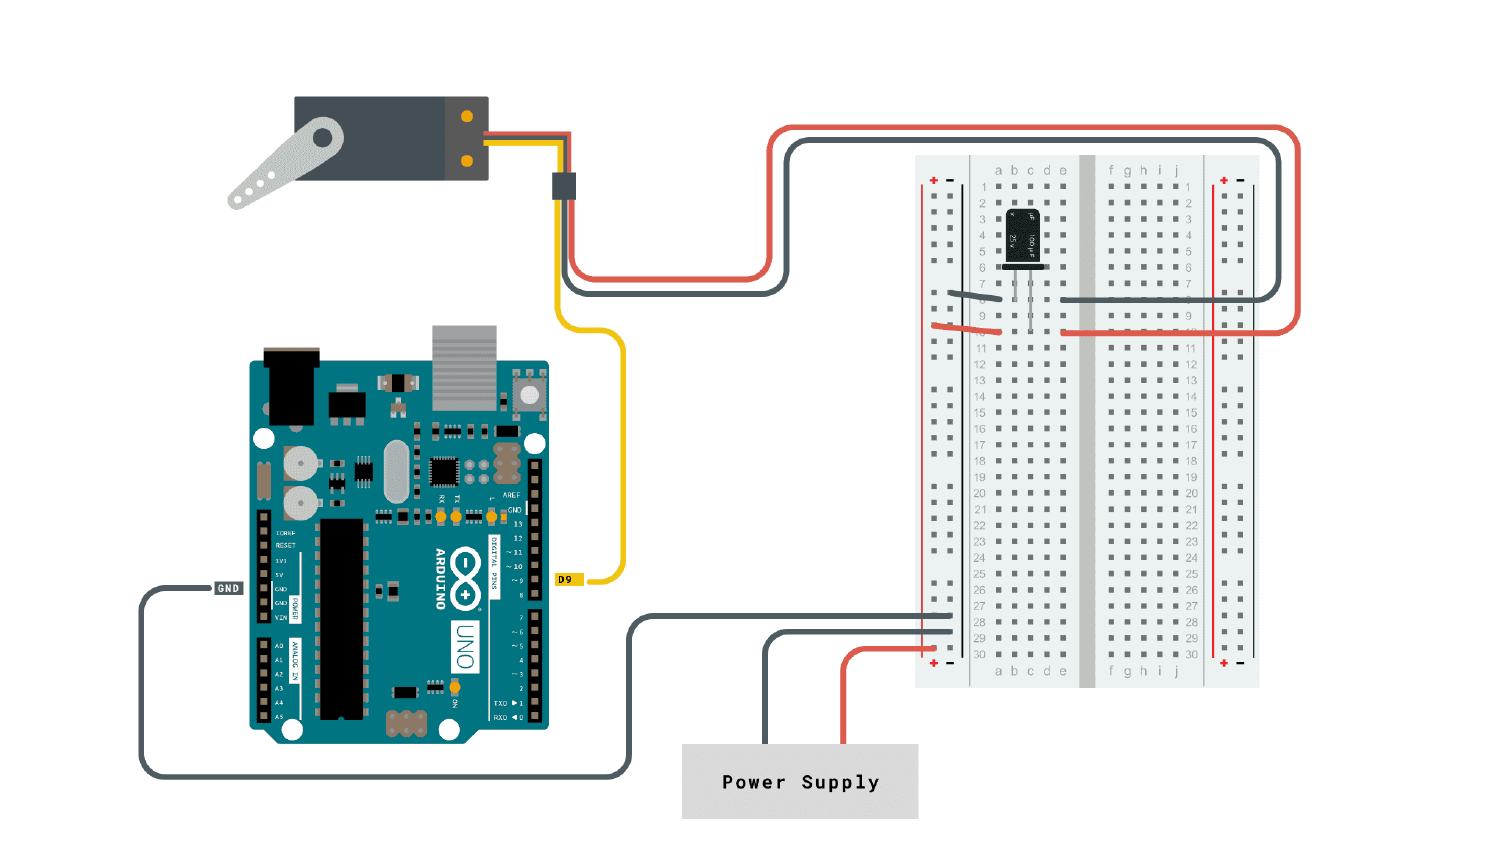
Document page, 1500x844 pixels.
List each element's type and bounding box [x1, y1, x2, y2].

picture [24, 24, 1437, 819]
